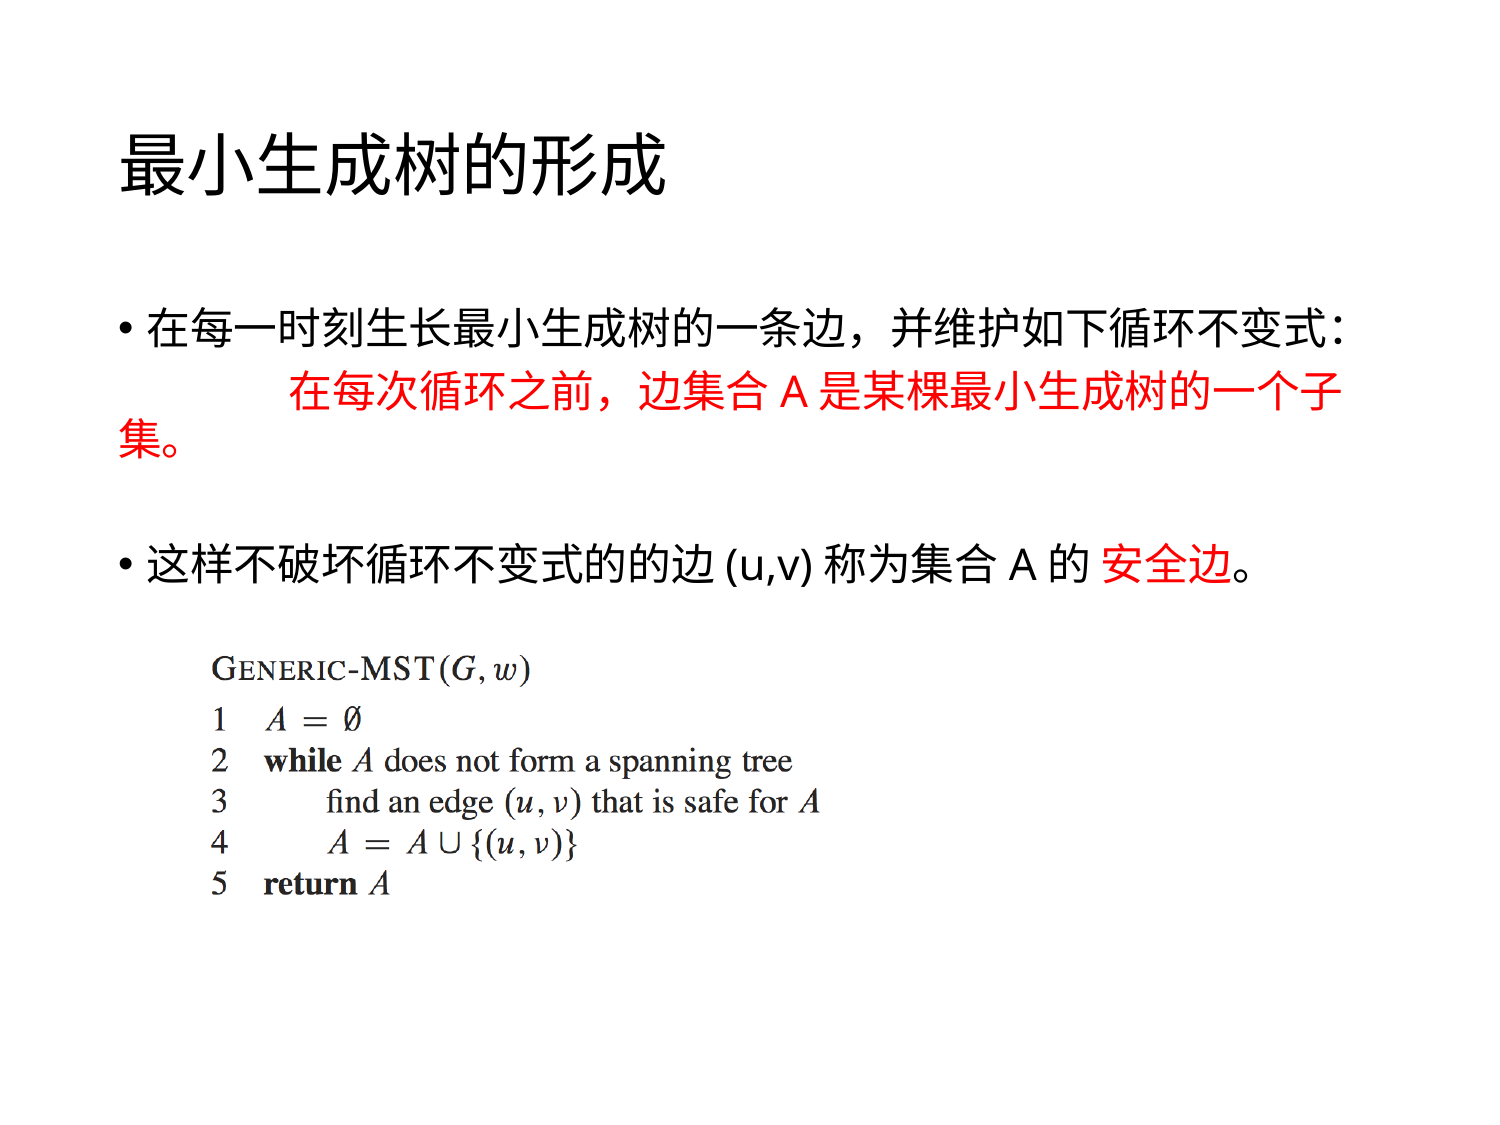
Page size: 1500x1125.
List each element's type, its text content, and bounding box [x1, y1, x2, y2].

list 在每一时刻生长最小生成树的一条边，并维护如下循环不变式： 在每次循环之前，边集合A是某棵最小生成树的一个子集。 这样不破坏循环不变式的的边(u,v)称为集合A的 安全边。 [103, 299, 1397, 1125]
title 最小生成树的形成 [103, 59, 1397, 278]
picture [194, 633, 854, 917]
